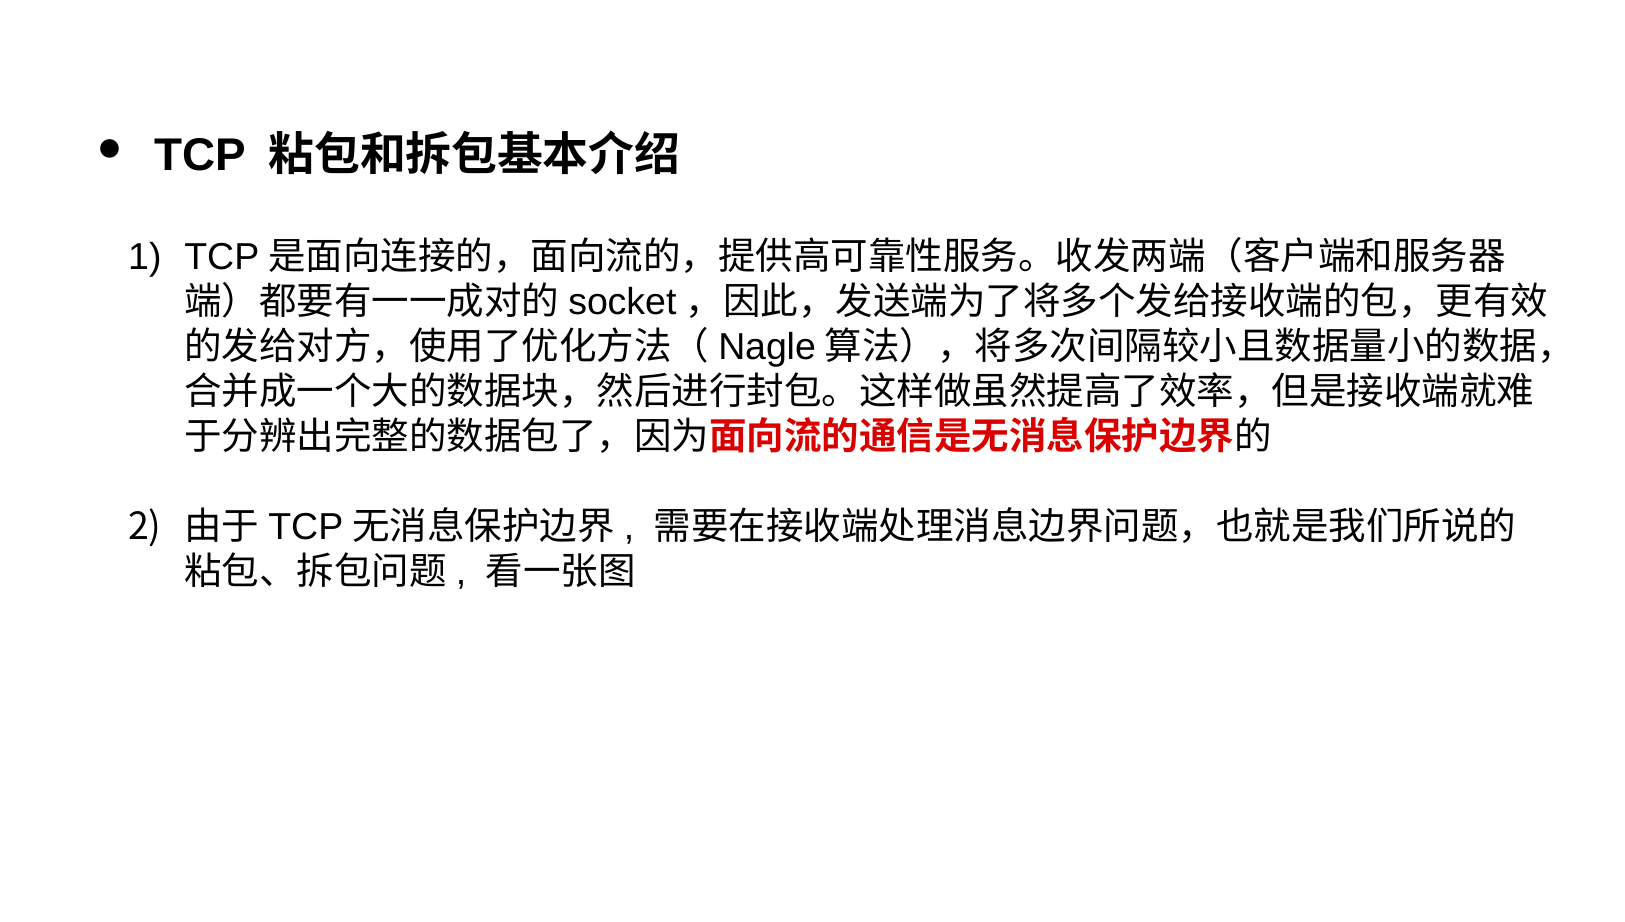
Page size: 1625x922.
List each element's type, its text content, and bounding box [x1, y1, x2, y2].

text_box TCP 粘包和拆包基本介绍 [83, 123, 1486, 188]
text_box TCP是面向连接的，面向流的，提供高可靠性服务。收发两端（客户端和服务器端）都要有一一成对的socket，因此，发送端为了将多个发给接收端的包，更有效的发给对方，使用了优化方法（Nagle算法），将多次间隔较小且数据量小的数据，合并成一个大的数据块，然后进行封包。这样做虽然提高了效率，但是接收端就难于分辨出完整的数据包了，因为面向流的通信是无消息保护边界的 由于TCP无消息保护边界, 需要在接收端处理消息边界问题，也就是我们所说的粘包、拆包问题, 看一张图 [113, 224, 1569, 825]
